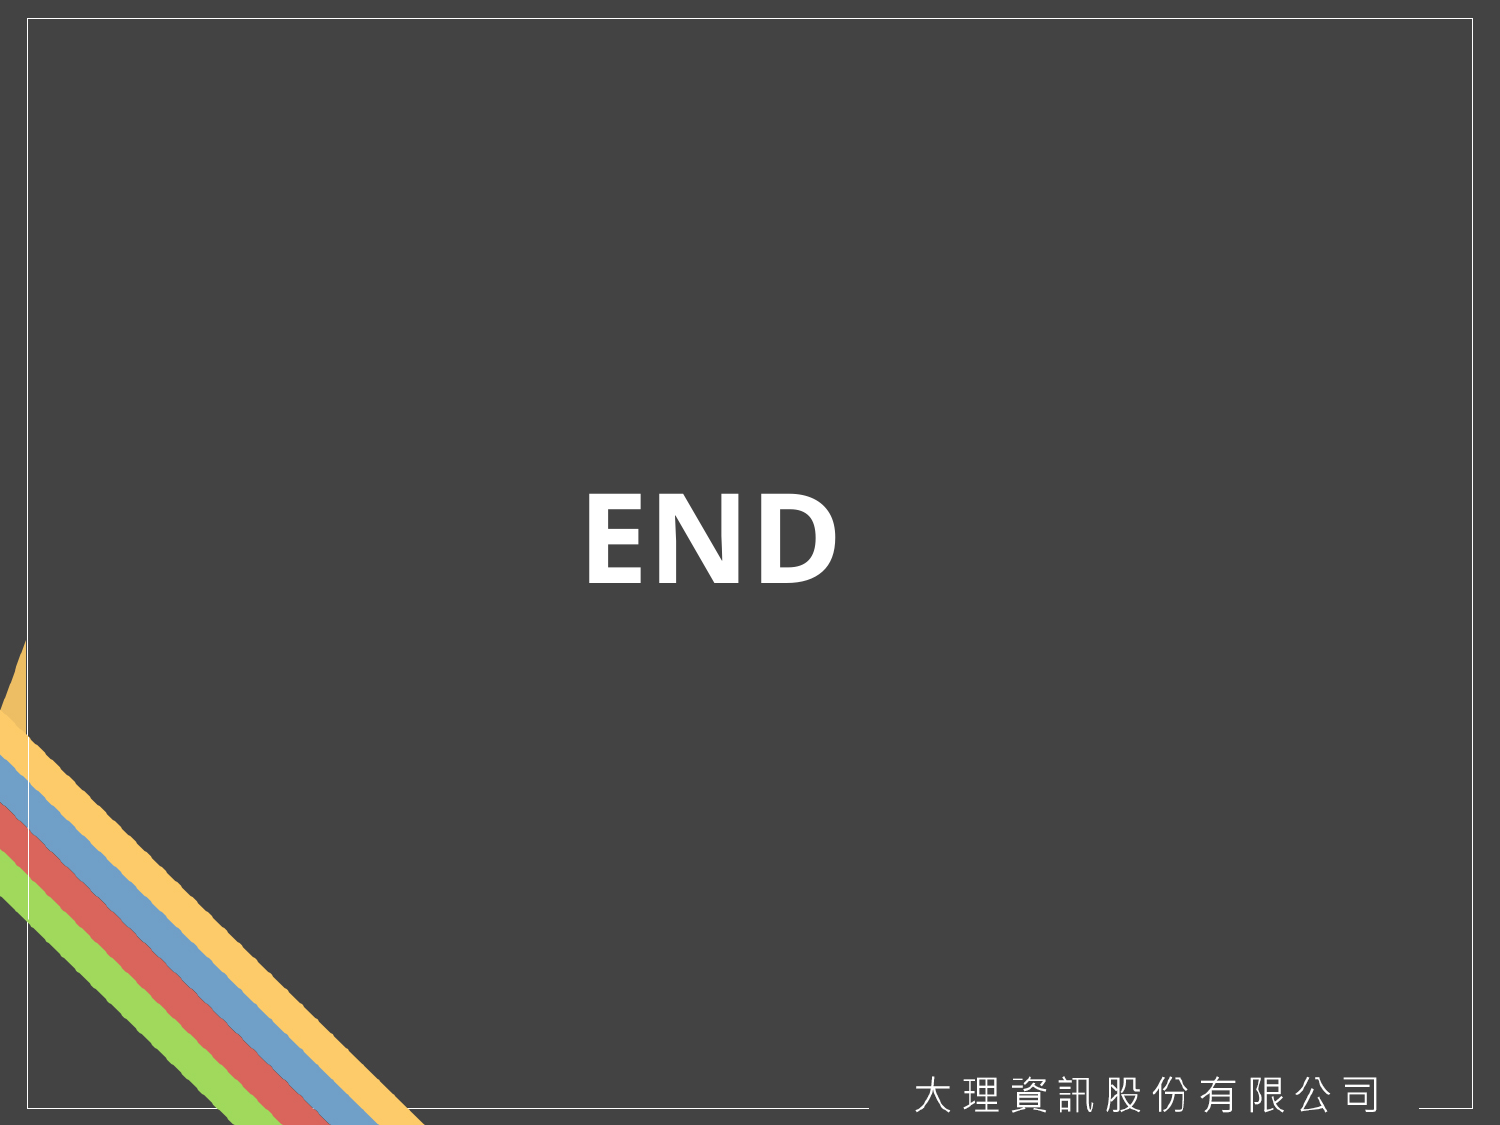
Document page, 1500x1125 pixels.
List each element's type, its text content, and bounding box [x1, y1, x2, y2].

picture [0, 0, 1500, 1125]
title END [73, 320, 1349, 619]
